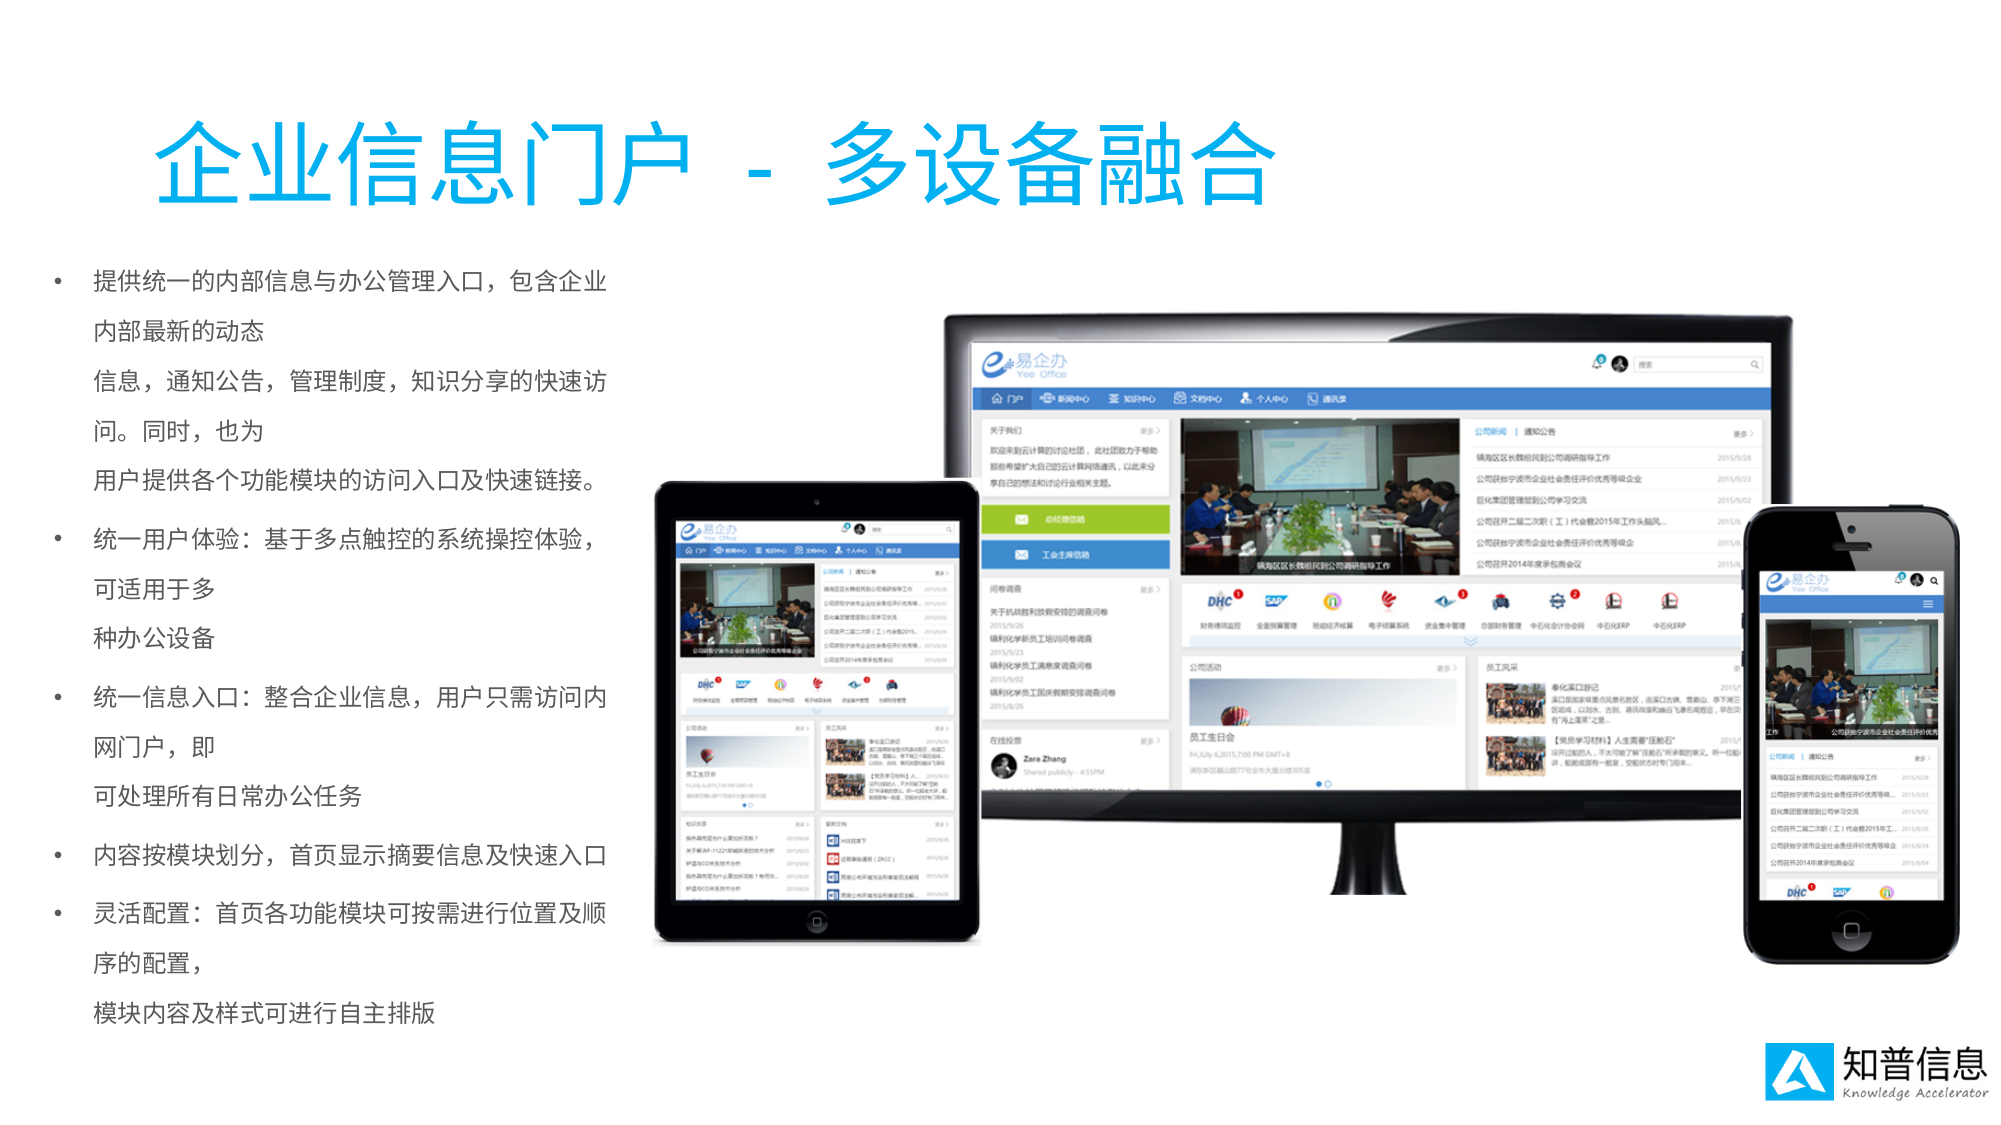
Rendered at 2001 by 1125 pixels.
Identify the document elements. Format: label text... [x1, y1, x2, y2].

text_box 提供统一的内部信息与办公管理入口，包含企业内部最新的动态 信息，通知公告，管理制度，知识分享的快速访问。同时，也为 用户提供各个功能模块的访问入口及快速链接。 统一用户体验：基于多点触控的系统操控体验，可适用于多 种办公设备 统一信息入口：整合企业信息，用户只需访问内网门户，即 可处理所有日常办公任务 内容按模块划分，首页显示摘要信息及快速入口 灵活配置：首页各功能模块可按需进行位置及顺序的配置， 模块内容及样式可进行自主排版 [38, 238, 641, 1062]
title 企业信息门户 - 多设备融合 [137, 59, 1863, 278]
picture [1690, 1030, 1994, 1115]
picture [652, 307, 1960, 965]
